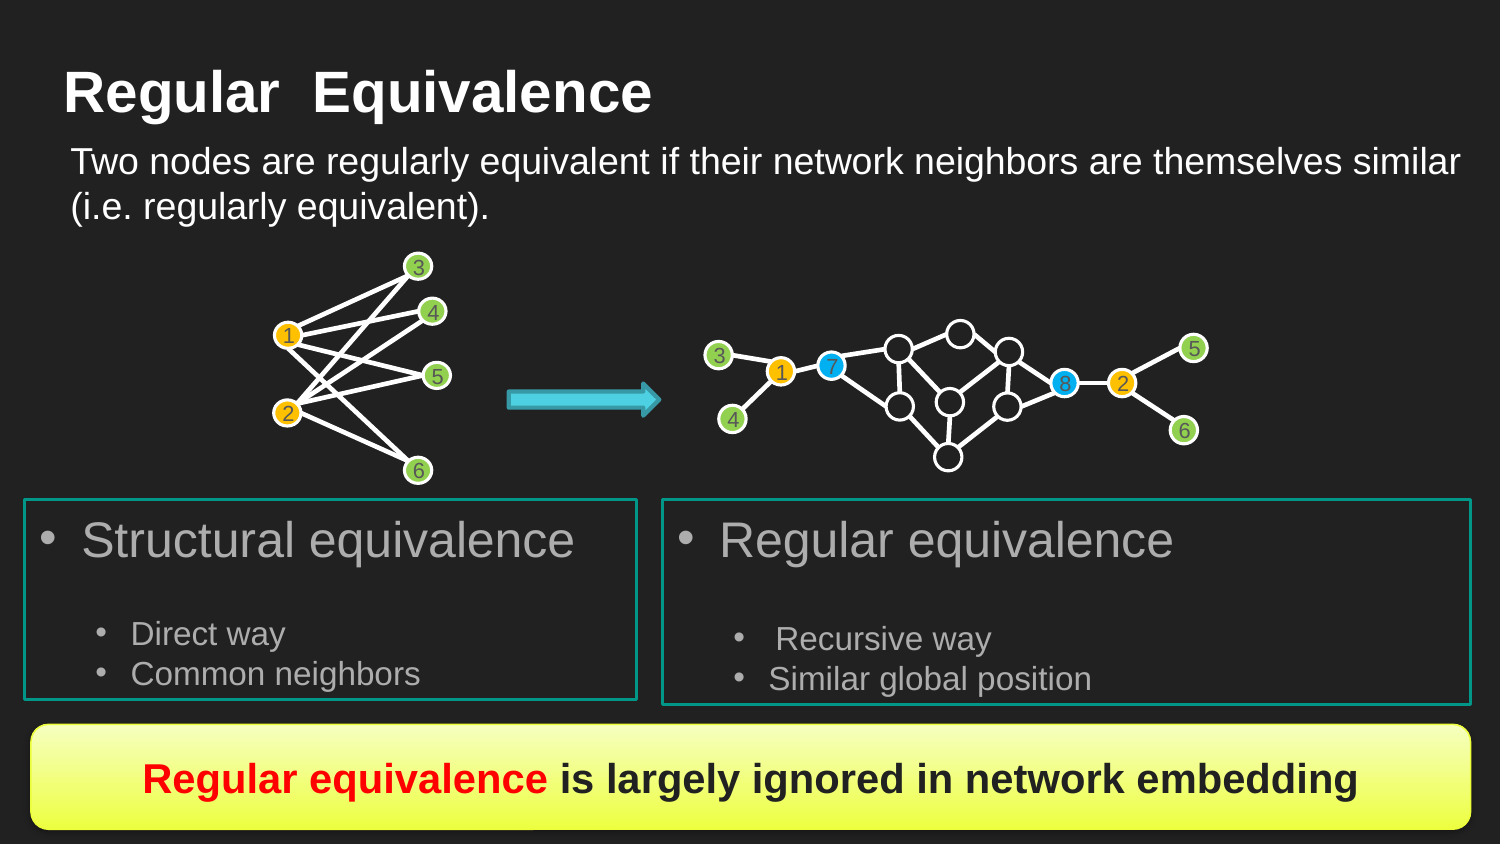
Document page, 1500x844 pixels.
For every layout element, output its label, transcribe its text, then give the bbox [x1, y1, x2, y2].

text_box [273, 252, 451, 484]
text_box [506, 381, 662, 418]
title Regular Equivalence [48, 38, 1447, 133]
text_box Regular equivalence is largely ignored in network embedding [30, 723, 1472, 831]
text_box Two nodes are regularly equivalent if their network neighbors are themselves similar (i.e. regularly equivalent). [55, 129, 1481, 235]
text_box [704, 320, 1208, 471]
